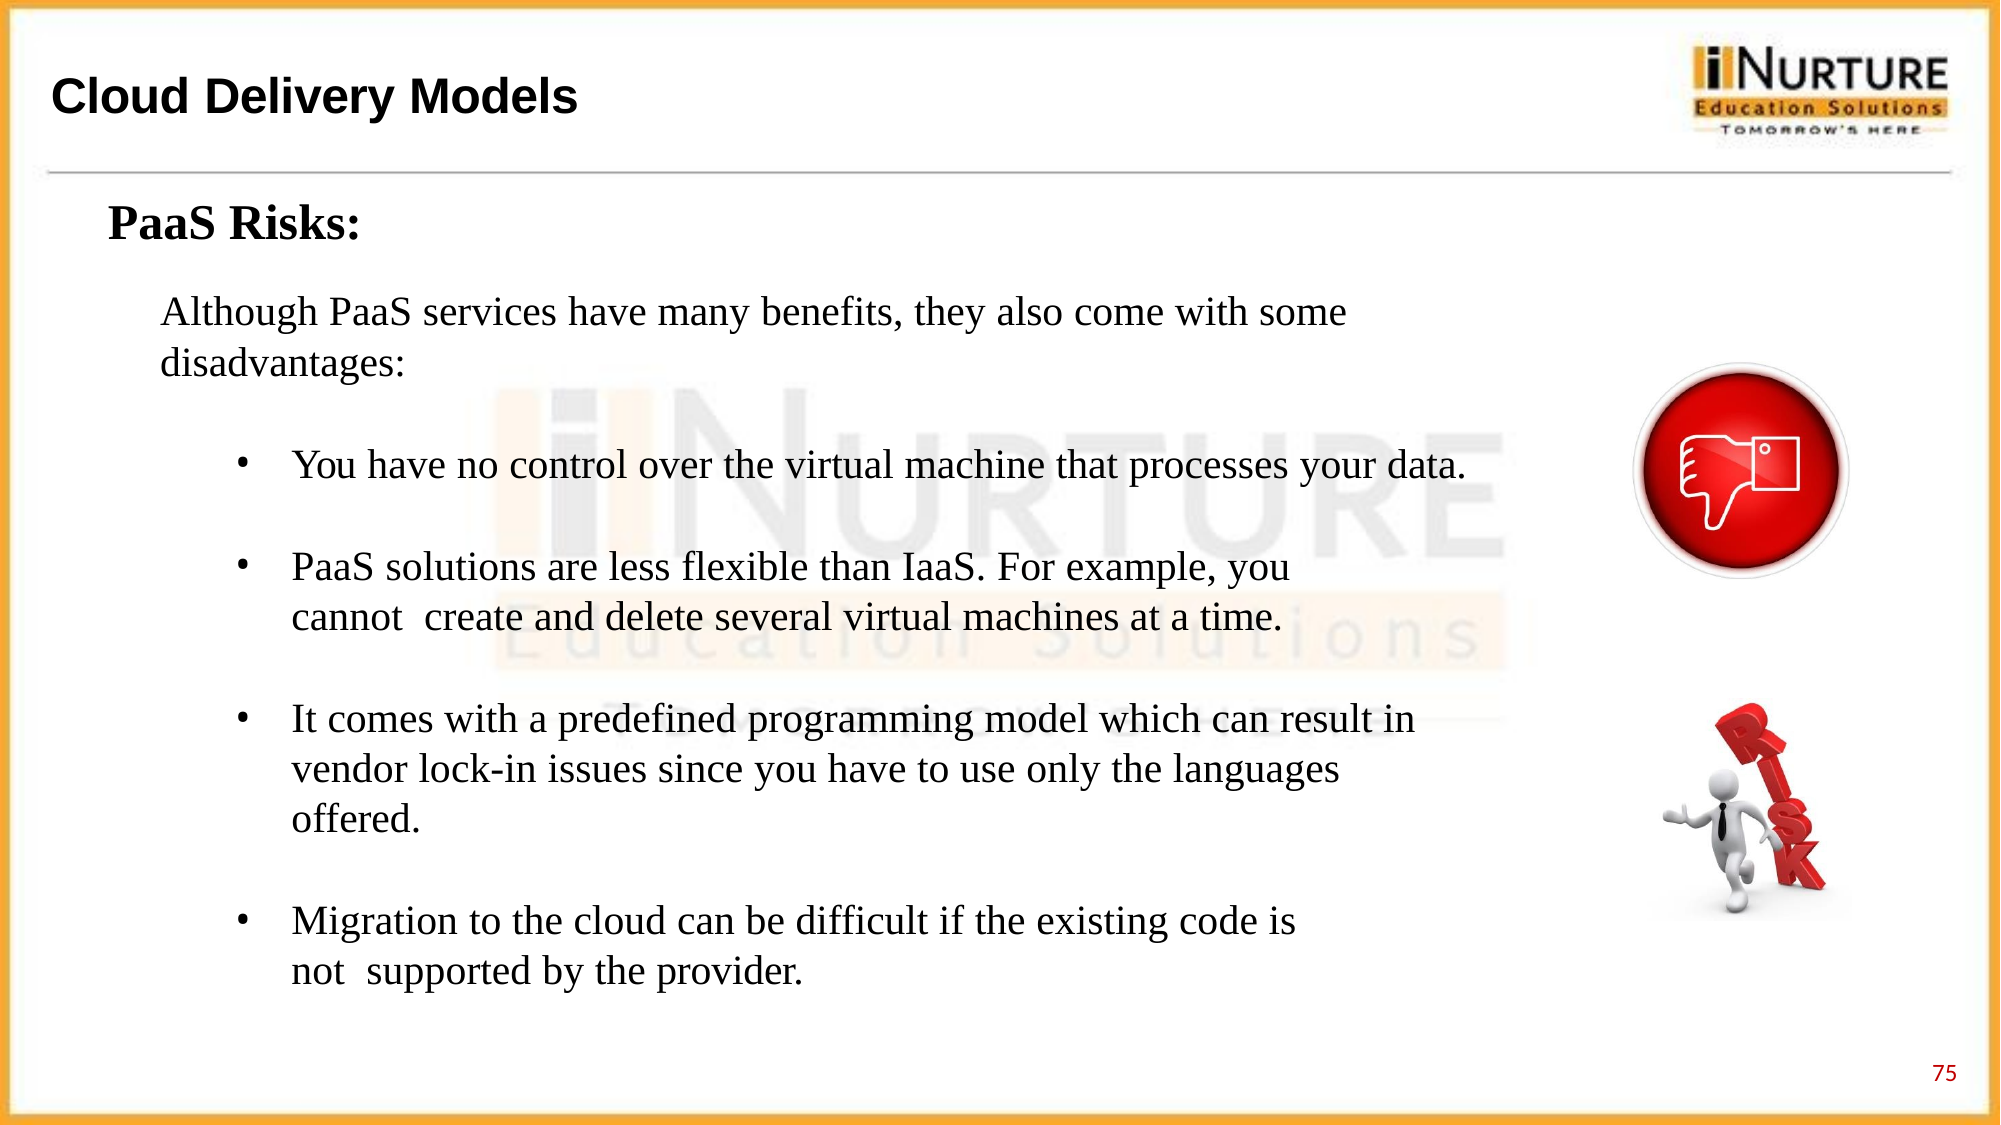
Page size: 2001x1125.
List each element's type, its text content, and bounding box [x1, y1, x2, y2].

picture [0, 0, 2000, 1125]
slide_number 75 [1925, 1060, 1964, 1125]
text_box PaaS Risks: Although PaaS services have many benefits, they also come with some disadvantages: You have no control over the virtual machine that processes your data. PaaS solutions are less flexible than IaaS. For example, you cannot create and delete several virtual machines at a time. It comes with a predefined programming model which can result in vendor lock-in issues since you have to use only the languages offered. Migration to the cloud can be difficult if the existing code is not supported by the provider. [105, 187, 1477, 993]
title Cloud Delivery Models [48, 61, 581, 251]
